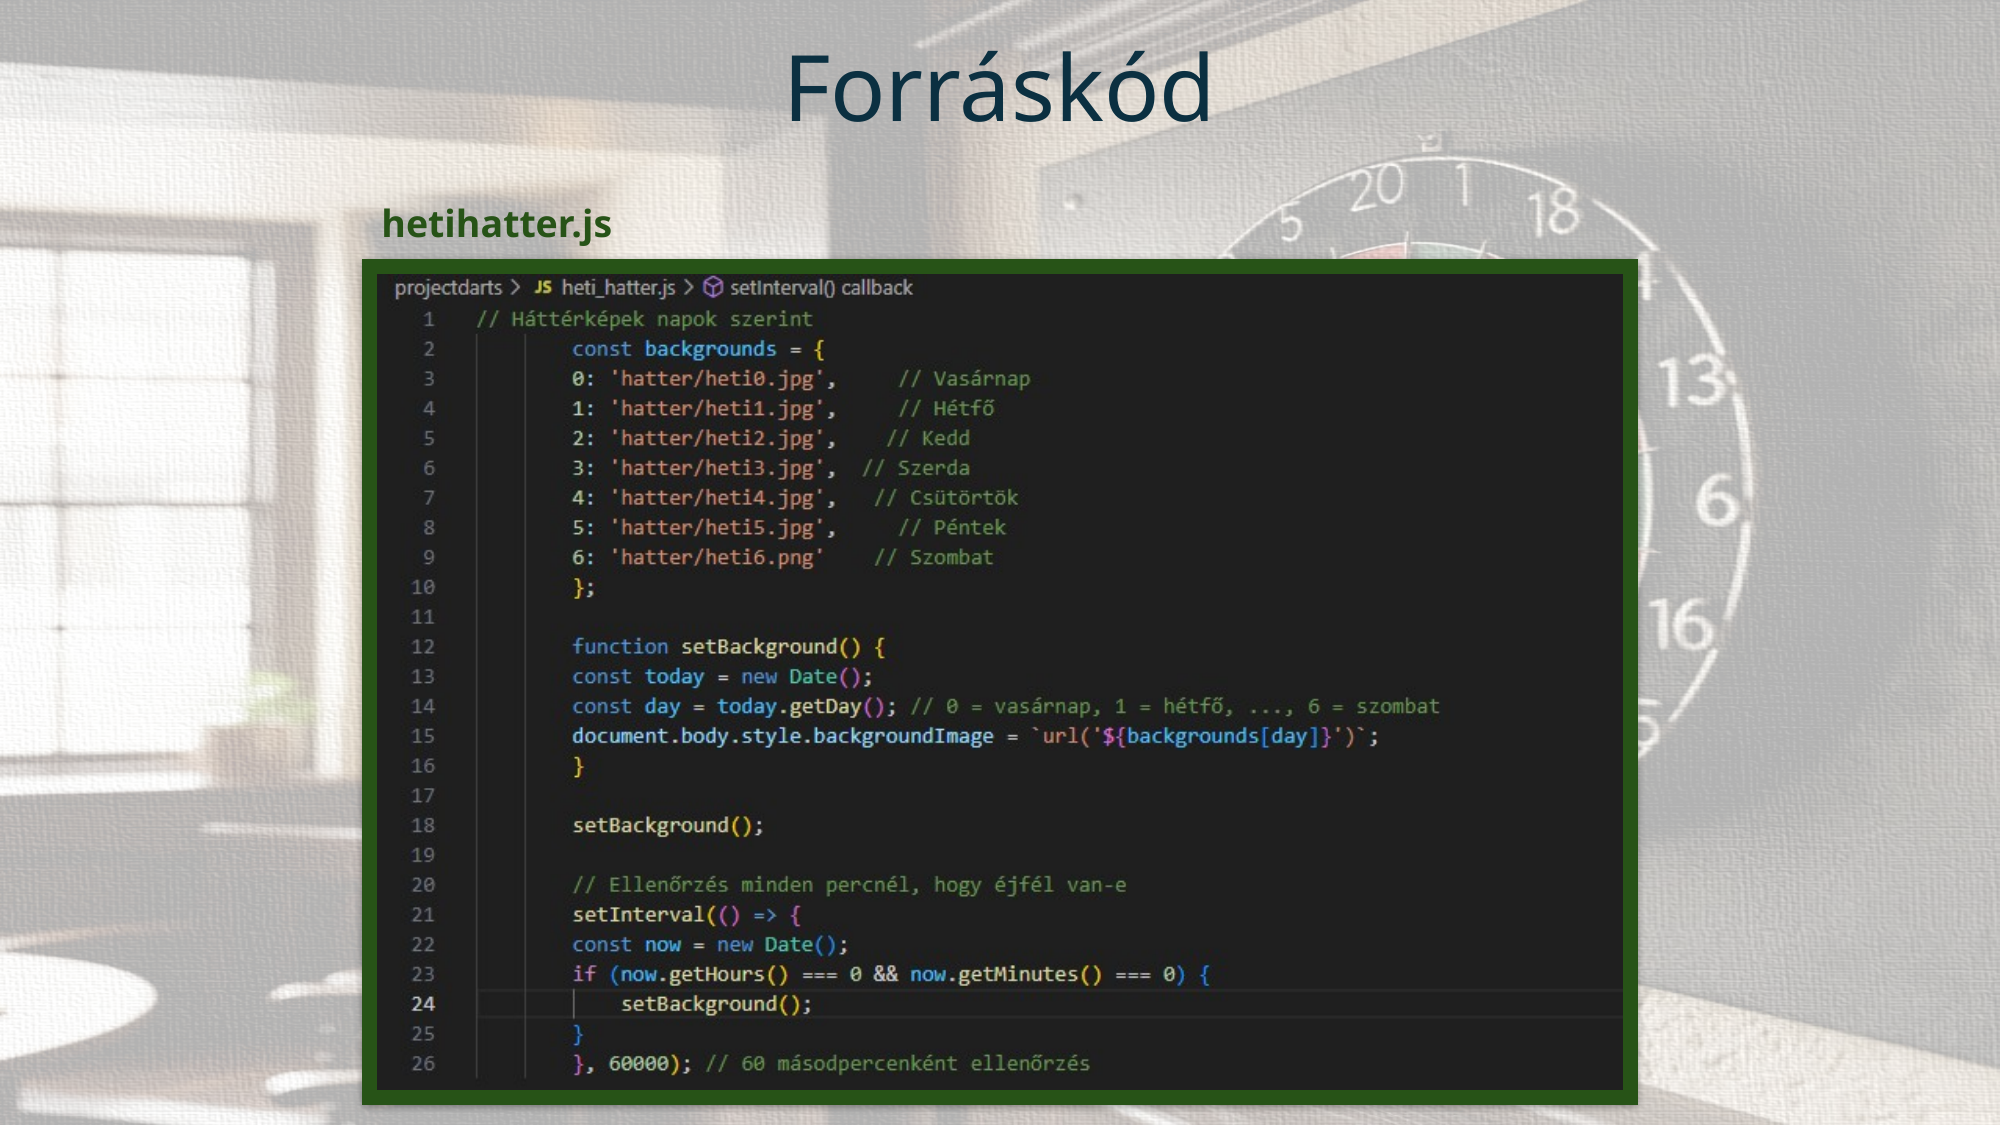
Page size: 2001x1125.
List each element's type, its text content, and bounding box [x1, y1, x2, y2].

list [376, 273, 1624, 1091]
text_box hetihatter.js [366, 192, 894, 253]
title Forráskód [137, 0, 1863, 184]
